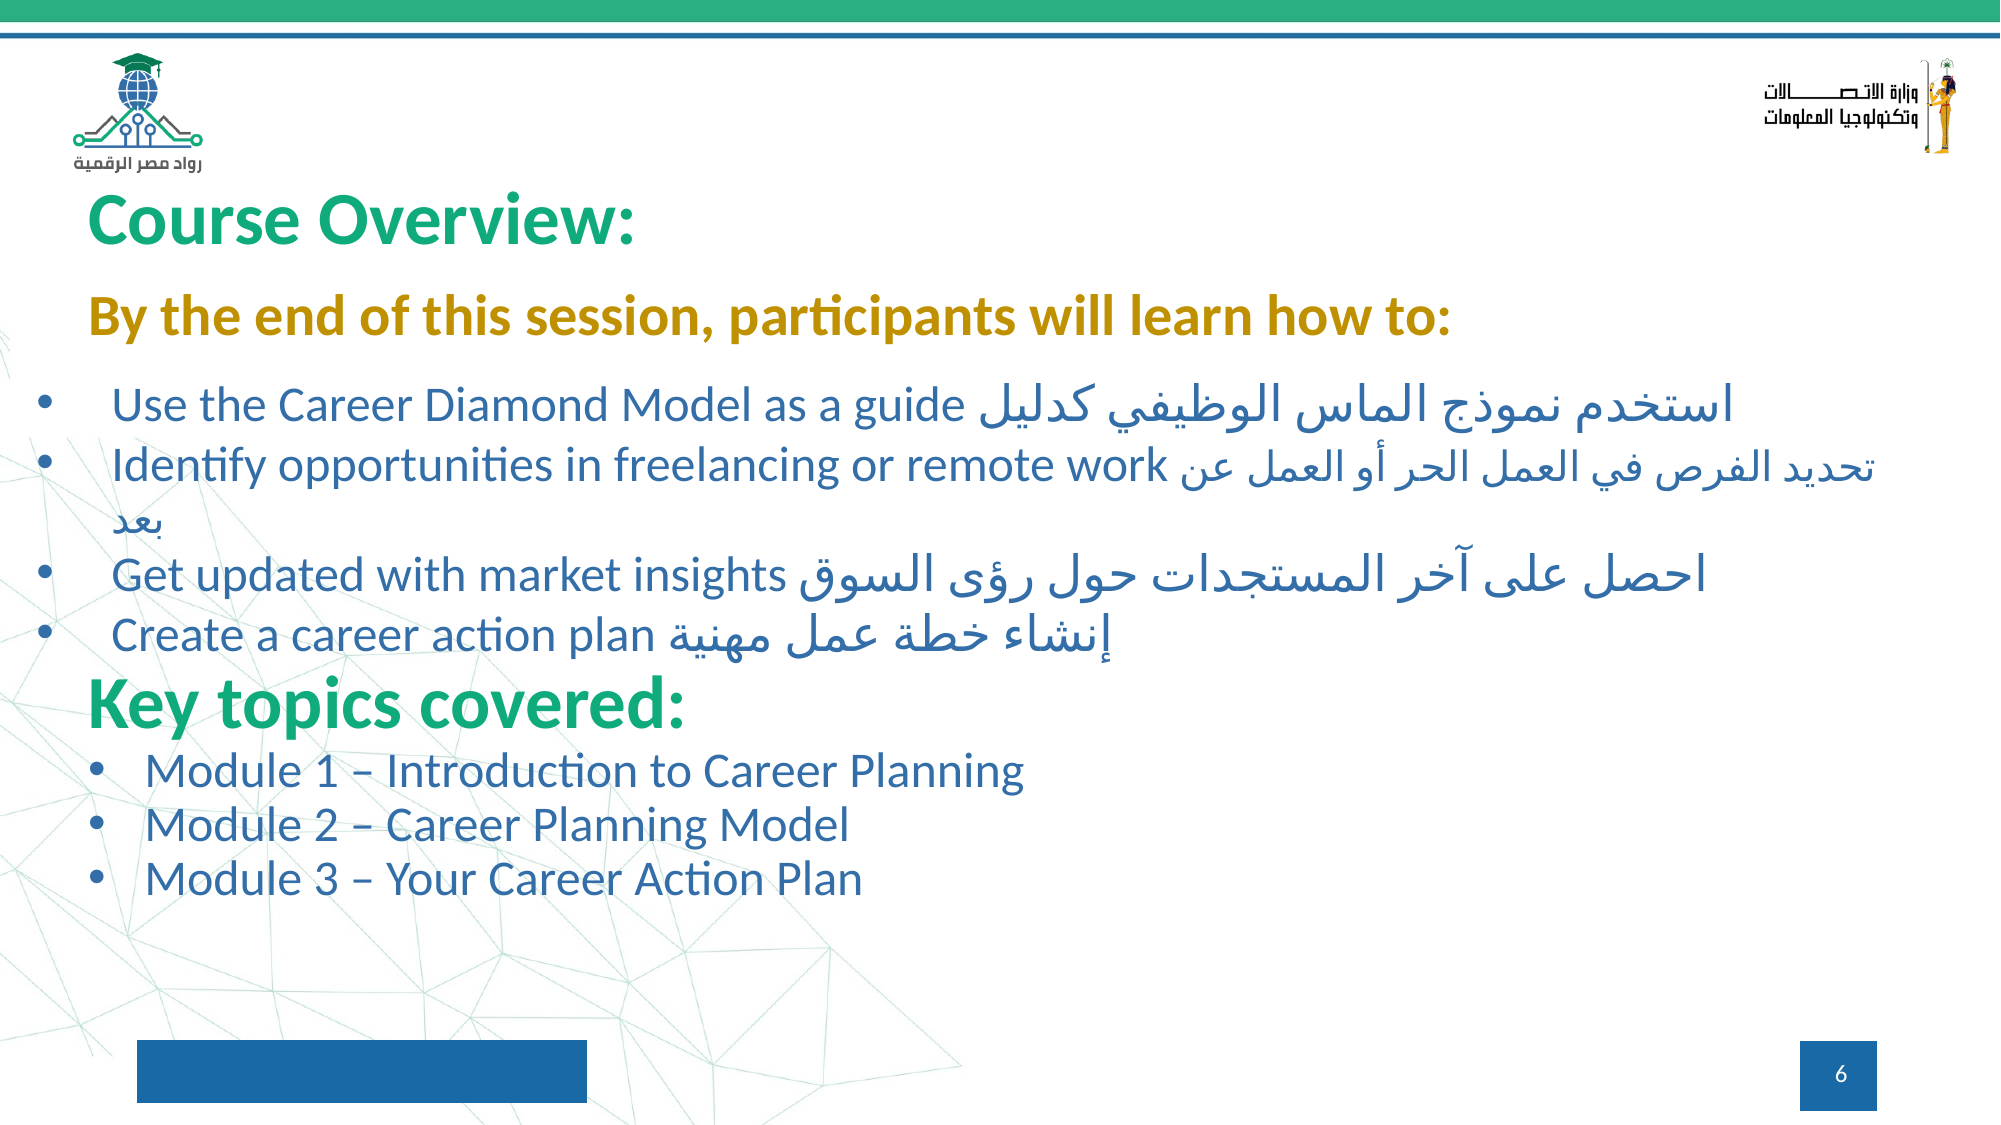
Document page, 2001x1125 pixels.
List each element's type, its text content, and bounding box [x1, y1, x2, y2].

text_box By the end of this session, participants will learn how to: [73, 278, 1574, 364]
text_box Course Overview: [73, 172, 1574, 259]
text_box Use the Career Diamond Model as a guide استخدم نموذج الماس الوظيفي كدليل Identify opportunities in freelancing or remote work تحديد الفرص في العمل الحر أو العمل عن بعد Get updated with market insights احصل على آخر المستجدات حول رؤى السوق Create a career action plan إنشاء خطة عمل مهنية [21, 364, 1905, 949]
slide_number 6 [1412, 1042, 1863, 1103]
footer [636, 1042, 1338, 1103]
text_box Key topics covered: Module 1 – Introduction to Career Planning Module 2 – Career Planning Model Module 3 – Your Career Action Plan [73, 656, 1574, 953]
slide_number [137, 1042, 588, 1103]
picture [0, 0, 2000, 1125]
